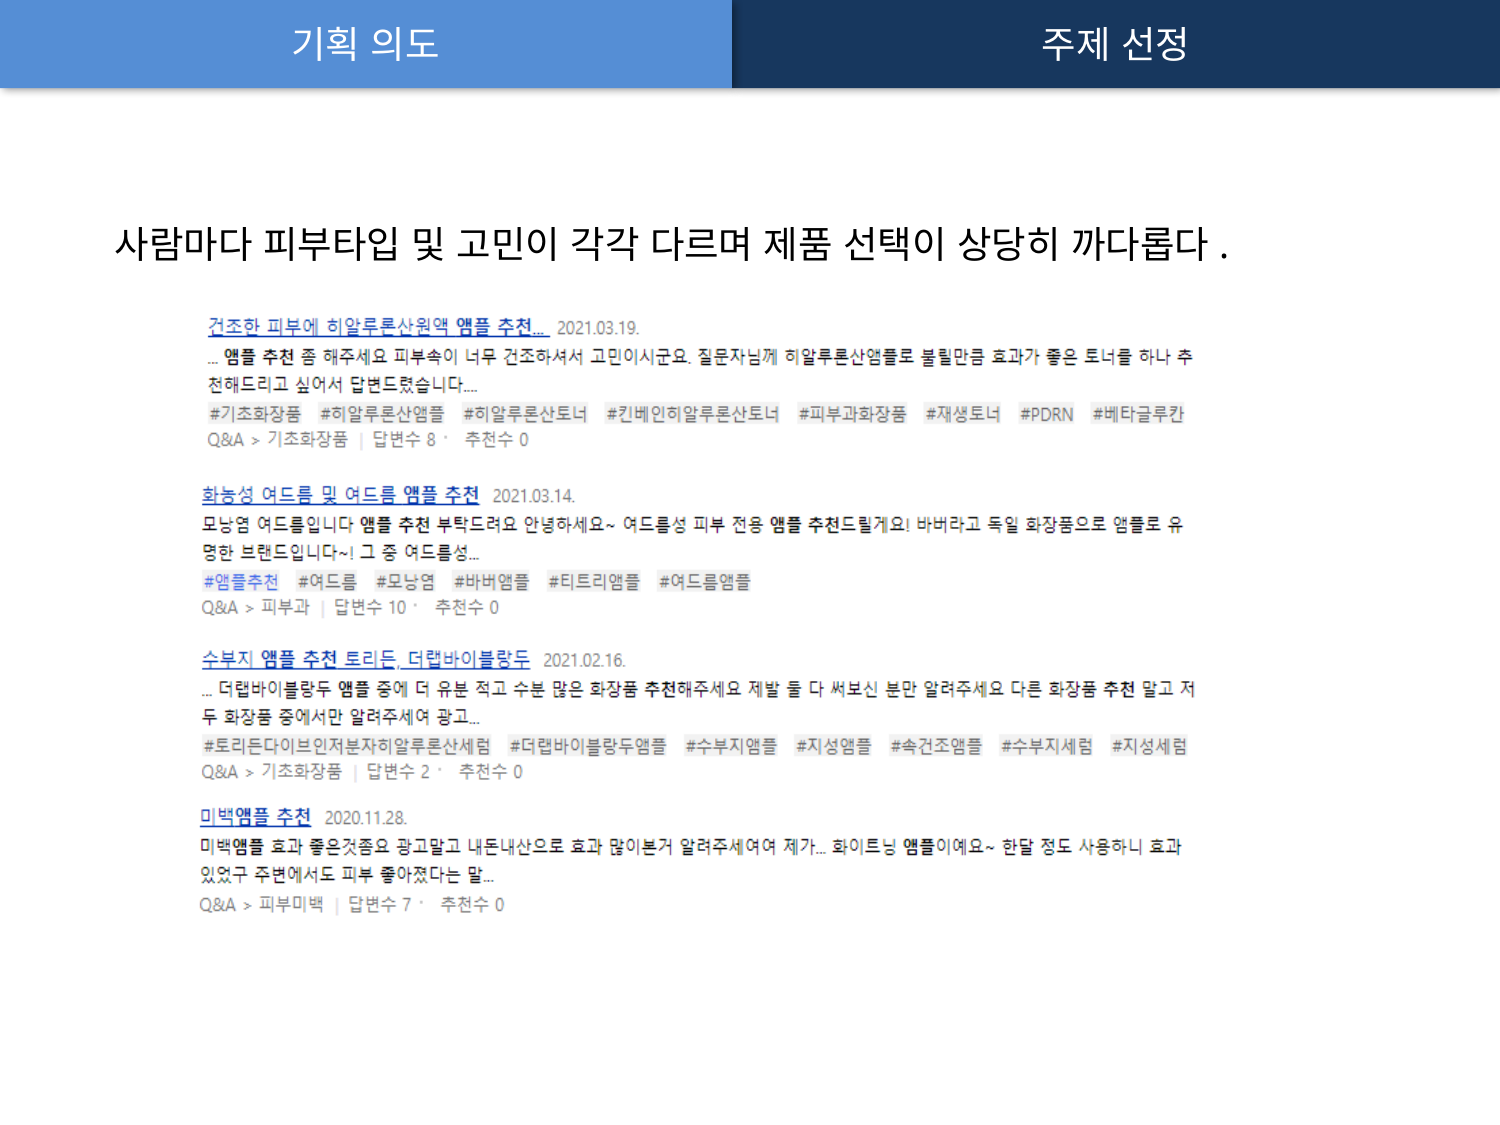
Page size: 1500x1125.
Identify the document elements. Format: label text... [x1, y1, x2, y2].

picture [186, 311, 1211, 929]
text_box 주제 선정 [741, 0, 1500, 90]
text_box 사람마다 피부타입 및 고민이 각각 다르며 제품 선택이 상당히 까다롭다. [100, 213, 1436, 274]
text_box 기획 의도 [0, 0, 734, 90]
